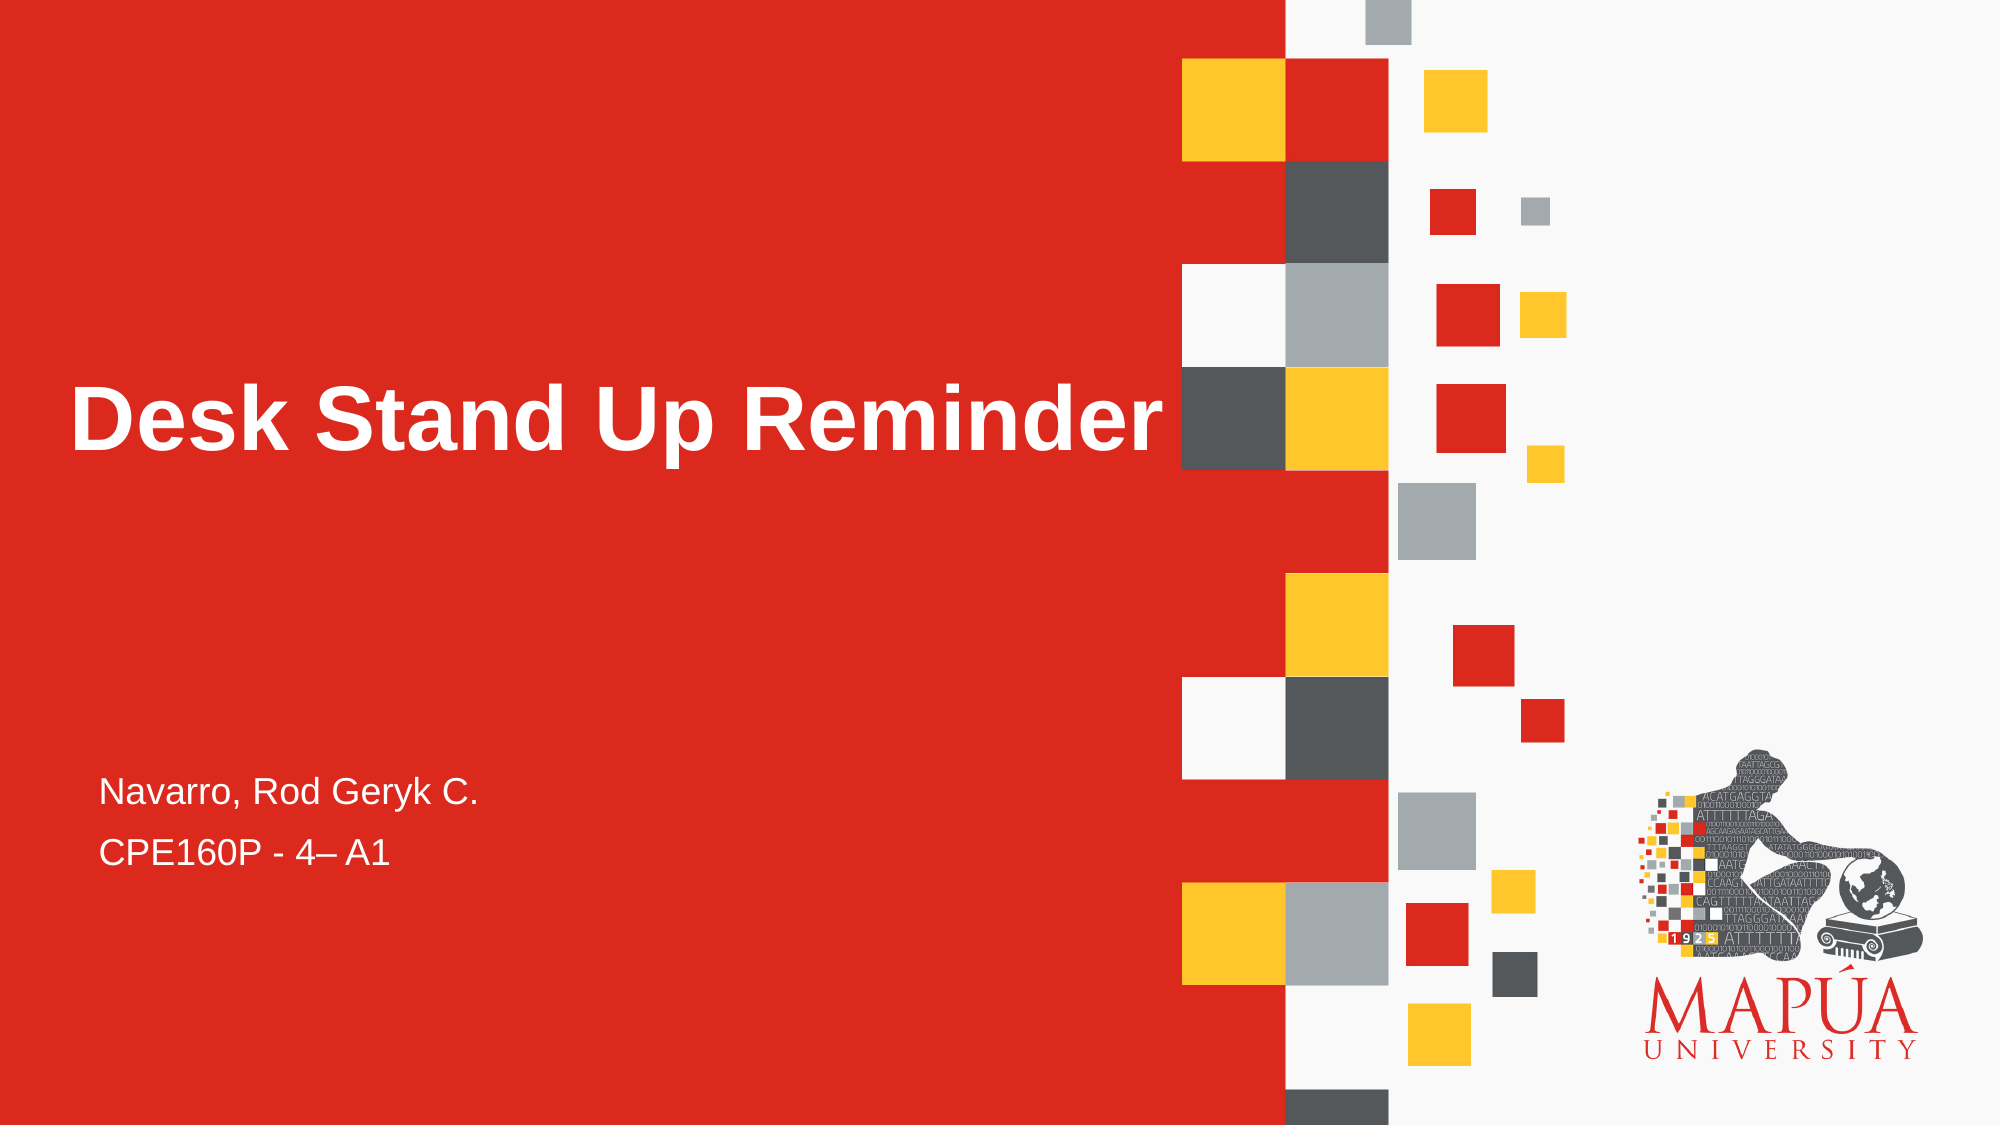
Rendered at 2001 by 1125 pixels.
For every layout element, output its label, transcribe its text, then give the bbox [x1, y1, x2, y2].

title Desk Stand Up Reminder [55, 102, 1217, 640]
picture [0, 0, 2001, 1125]
list Navarro, Rod Geryk C. CPE160P - 4– A1 [83, 764, 1809, 993]
